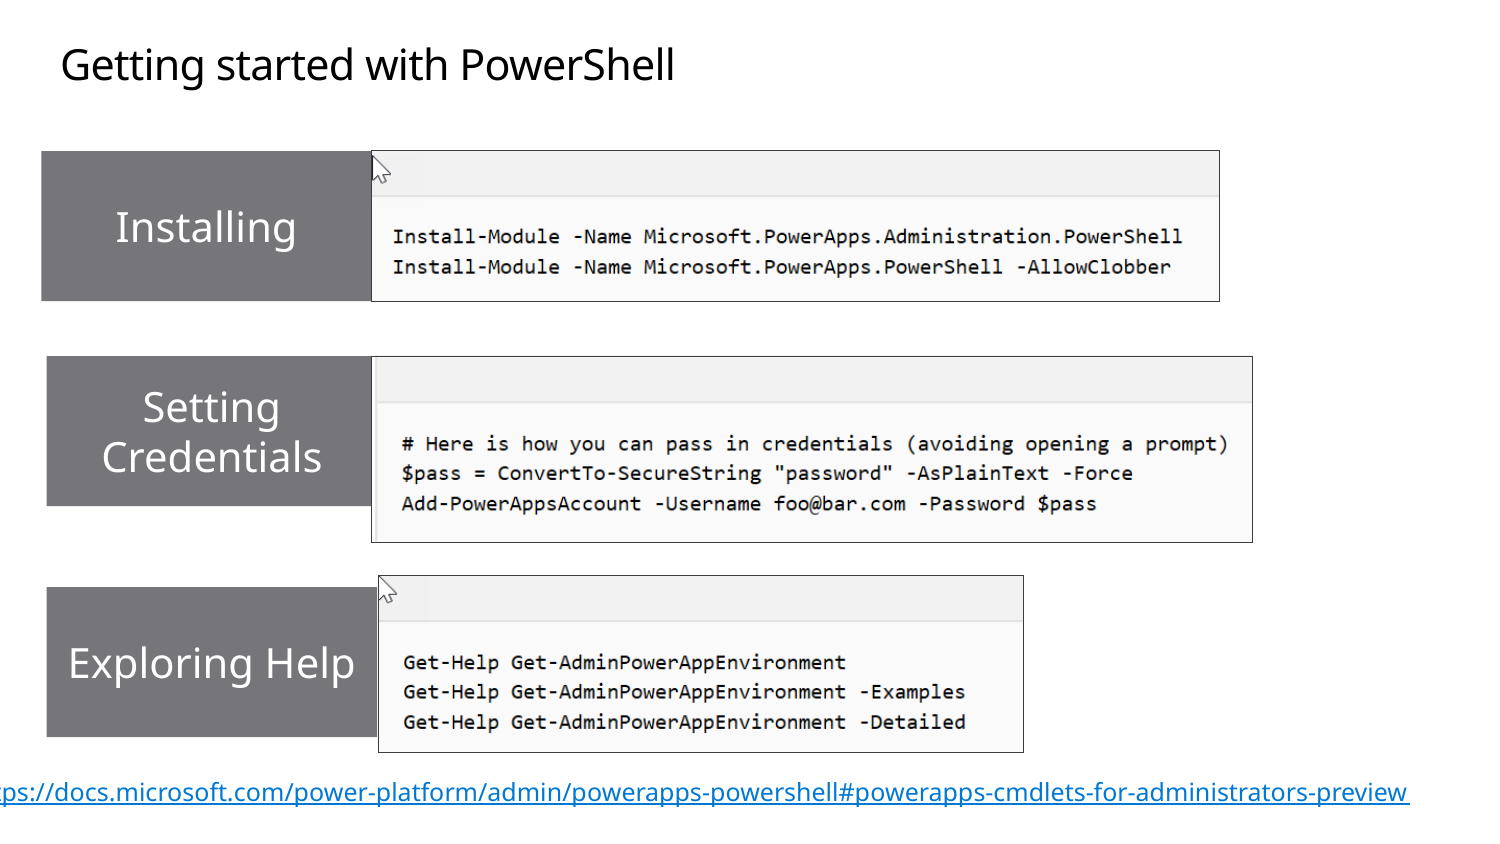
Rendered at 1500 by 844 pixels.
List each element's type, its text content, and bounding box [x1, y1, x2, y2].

text_box Exploring Help [46, 586, 377, 738]
picture [371, 149, 1221, 302]
text_box https://docs.microsoft.com/power-platform/admin/powerapps-powershell#powerapps-cmdlets-for-administrators-preview [0, 776, 1410, 811]
title Getting started with PowerShell [60, 28, 1450, 110]
picture [371, 355, 1253, 543]
picture [377, 574, 1025, 753]
text_box Setting Credentials [46, 355, 371, 507]
text_box Installing [40, 150, 371, 302]
